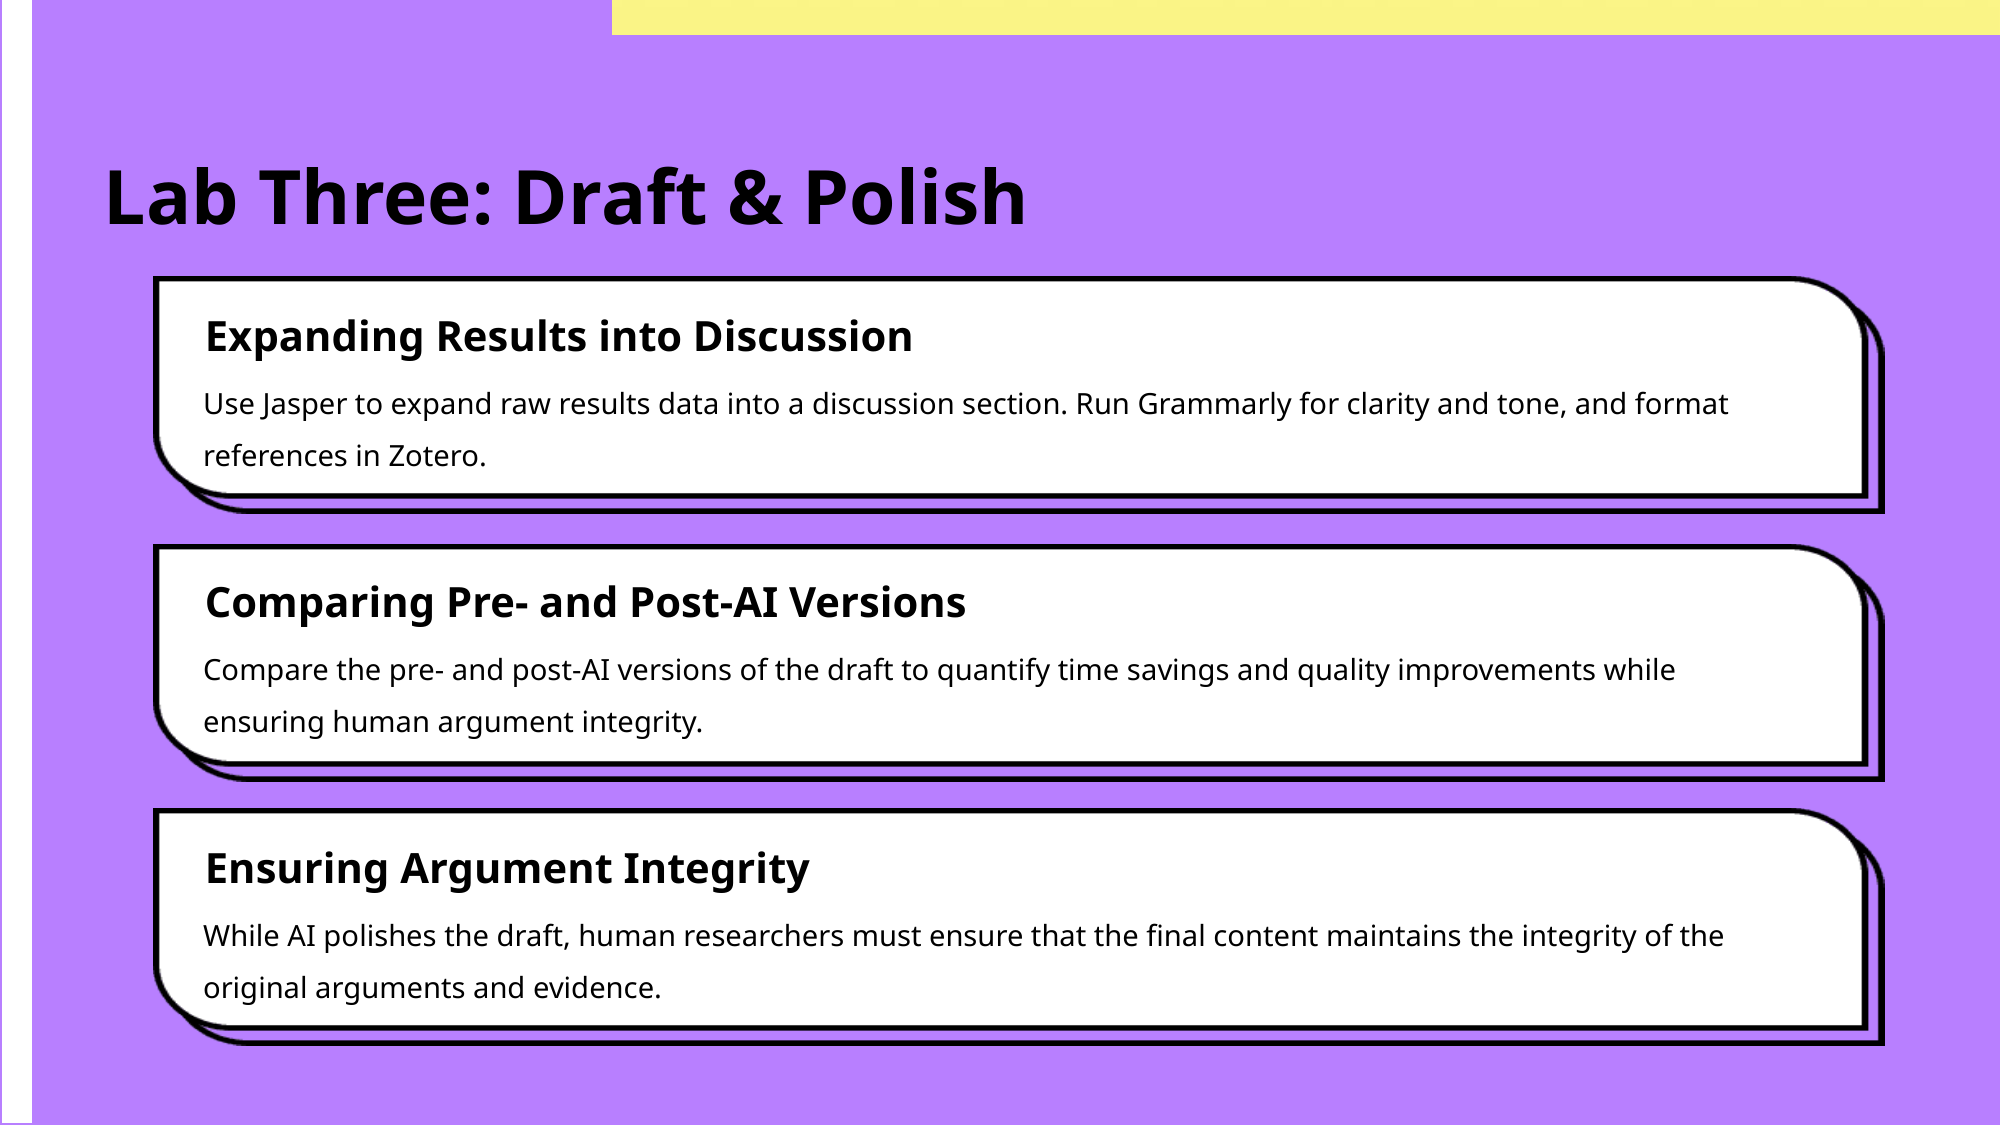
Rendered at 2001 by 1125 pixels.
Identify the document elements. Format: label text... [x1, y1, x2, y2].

text_box Lab Three: Draft & Polish [88, 142, 1755, 279]
picture [612, 0, 2000, 35]
picture [122, 255, 1914, 1056]
picture [2, 0, 32, 1123]
